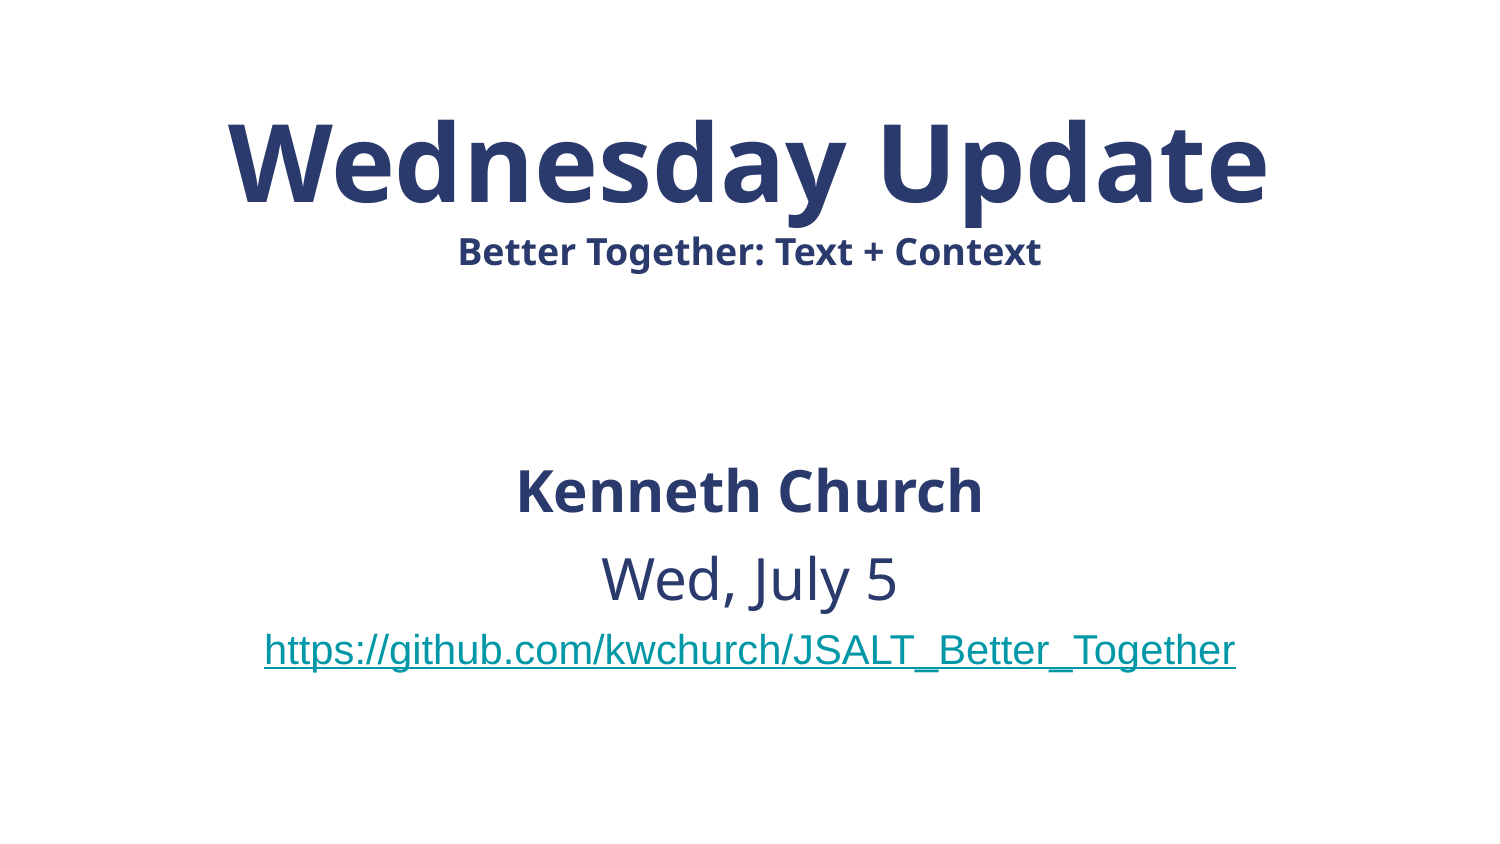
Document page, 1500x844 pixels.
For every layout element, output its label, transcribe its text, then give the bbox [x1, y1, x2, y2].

subtitle Kenneth Church Wed, July 5 https://github.com/kwchurch/JSALT_Better_Together [165, 449, 1335, 798]
title Wednesday Update Better Together: Text + Context [122, 67, 1378, 281]
